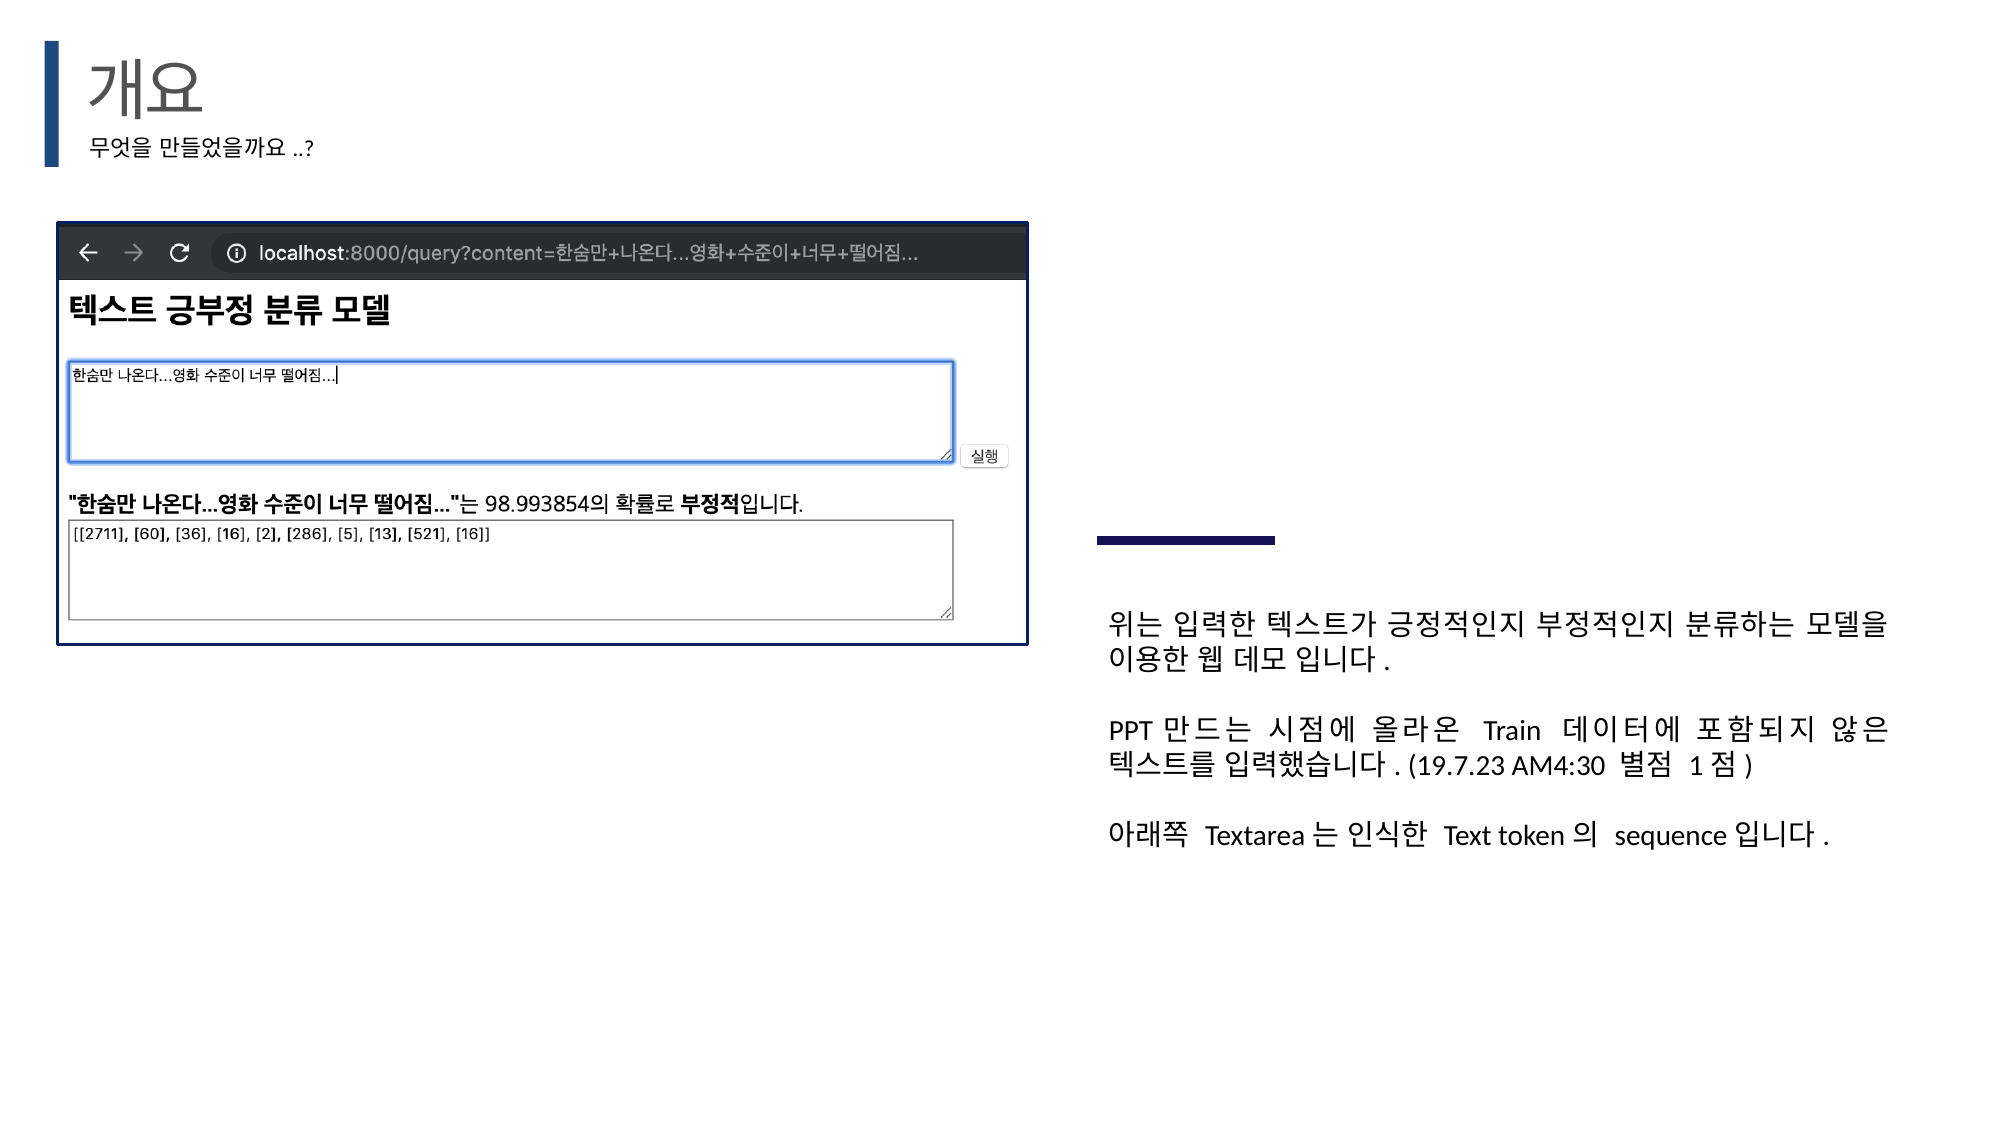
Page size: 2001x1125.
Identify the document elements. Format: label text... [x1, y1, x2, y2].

text_box 위는 입력한 텍스트가 긍정적인지 부정적인지 분류하는 모델을 이용한 웹 데모 입니다. PPT만드는 시점에 올라온 Train 데이터에 포함되지 않은 텍스트를 입력했습니다. (19.7.23 AM4:30 별점 1점) 아래쪽 Textarea는 인식한 Text token의 sequence입니다. [1093, 598, 1905, 859]
text_box 무엇을 만들었을까요..? [74, 125, 330, 168]
text_box 개요 [71, 40, 222, 136]
text_box [44, 40, 60, 168]
picture [58, 224, 1026, 643]
